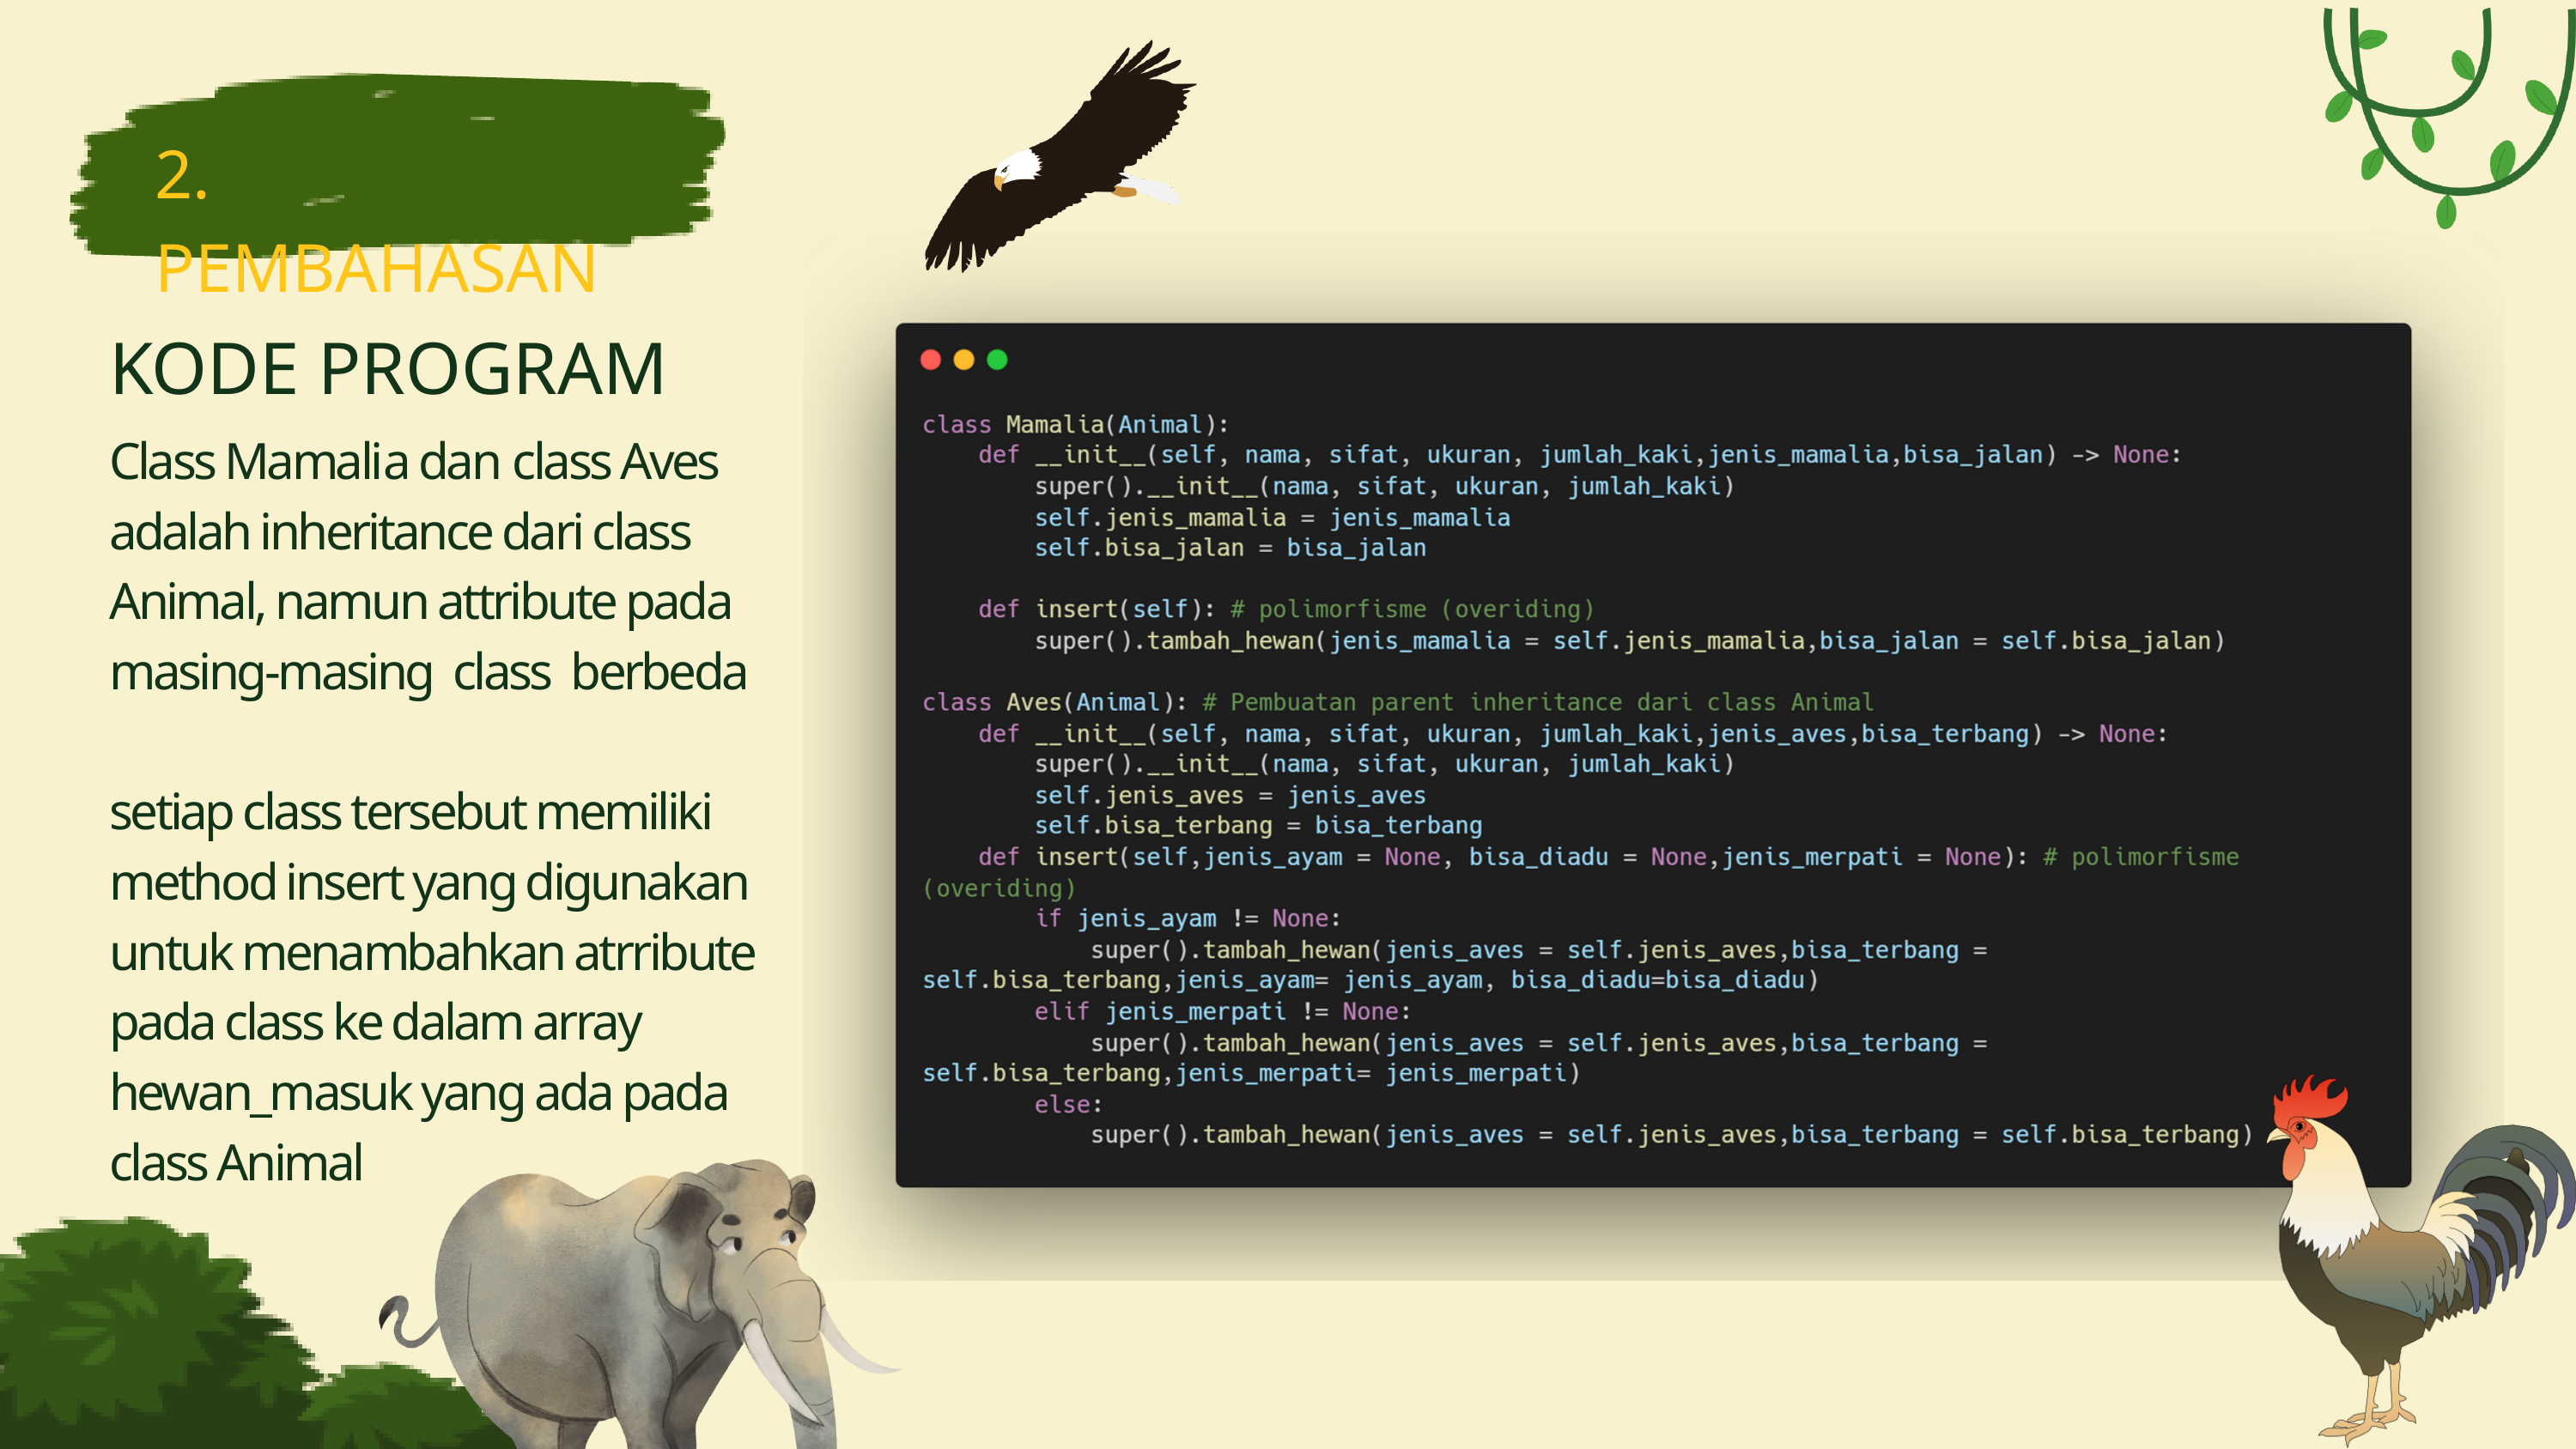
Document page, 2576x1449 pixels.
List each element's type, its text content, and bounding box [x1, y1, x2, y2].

text_box [68, 64, 727, 274]
text_box [0, 1216, 379, 1449]
text_box [2266, 1074, 2576, 1449]
text_box 2. PEMBAHASAN [155, 118, 641, 306]
text_box [2324, 8, 2576, 229]
text_box [803, 230, 2505, 1281]
text_box [921, 39, 1200, 274]
text_box [379, 1159, 903, 1449]
text_box Class Mamalia dan class Aves adalah inheritance dari class Animal, namun attribute pada masing-masing class berbeda setiap class tersebut memiliki method insert yang digunakan untuk menambahkan atrribute pada class ke dalam array hewan_masuk yang ada pada class Animal [109, 419, 774, 1191]
text_box KODE PROGRAM [109, 308, 991, 409]
